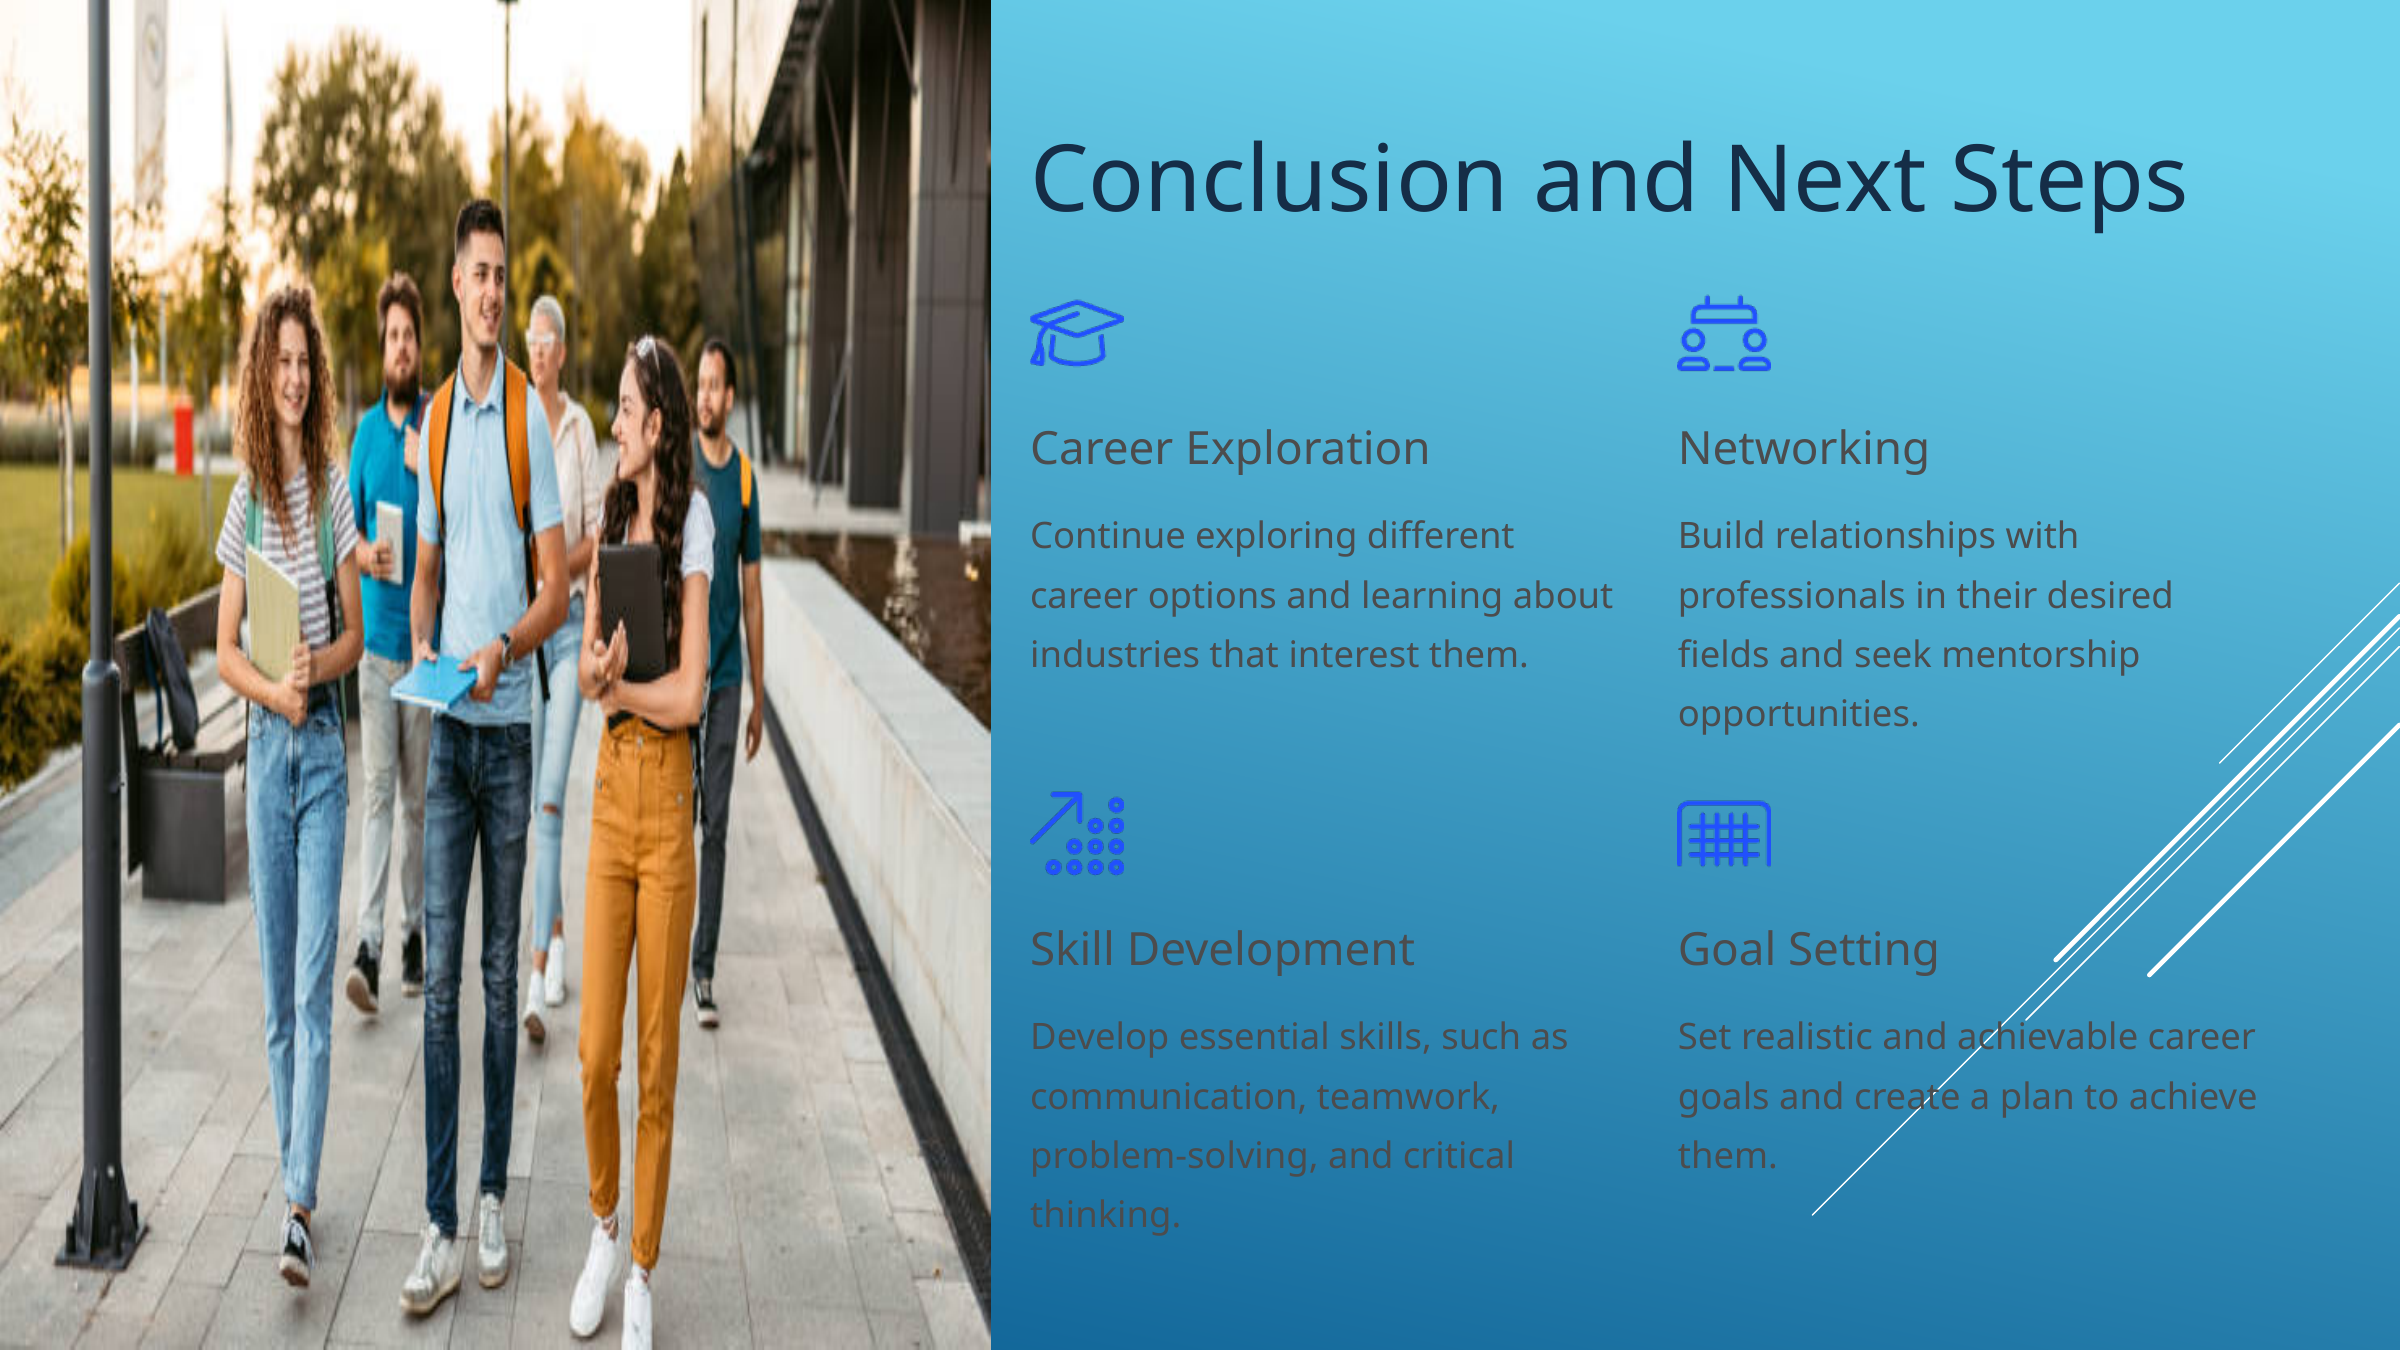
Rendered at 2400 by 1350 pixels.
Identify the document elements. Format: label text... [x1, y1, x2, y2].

text_box Skill Development [1030, 917, 1496, 976]
text_box Set realistic and achievable career goals and create a plan to achieve them. [1677, 997, 2270, 1177]
picture [0, 0, 991, 1350]
text_box Develop essential skills, such as communication, teamwork, problem-solving, and critical thinking. [1030, 997, 1622, 1236]
text_box Goal Setting [1677, 917, 2143, 976]
picture [1029, 786, 1124, 881]
text_box Continue exploring different career options and learning about industries that interest them. [1030, 496, 1622, 676]
text_box Career Exploration [1030, 416, 1496, 475]
text_box Networking [1677, 416, 2143, 475]
picture [1029, 285, 1124, 380]
text_box Build relationships with professionals in their desired fields and seek mentorship opportunities. [1677, 496, 2270, 676]
picture [1677, 285, 1772, 380]
picture [1677, 786, 1772, 881]
text_box Conclusion and Next Steps [1030, 114, 2052, 231]
